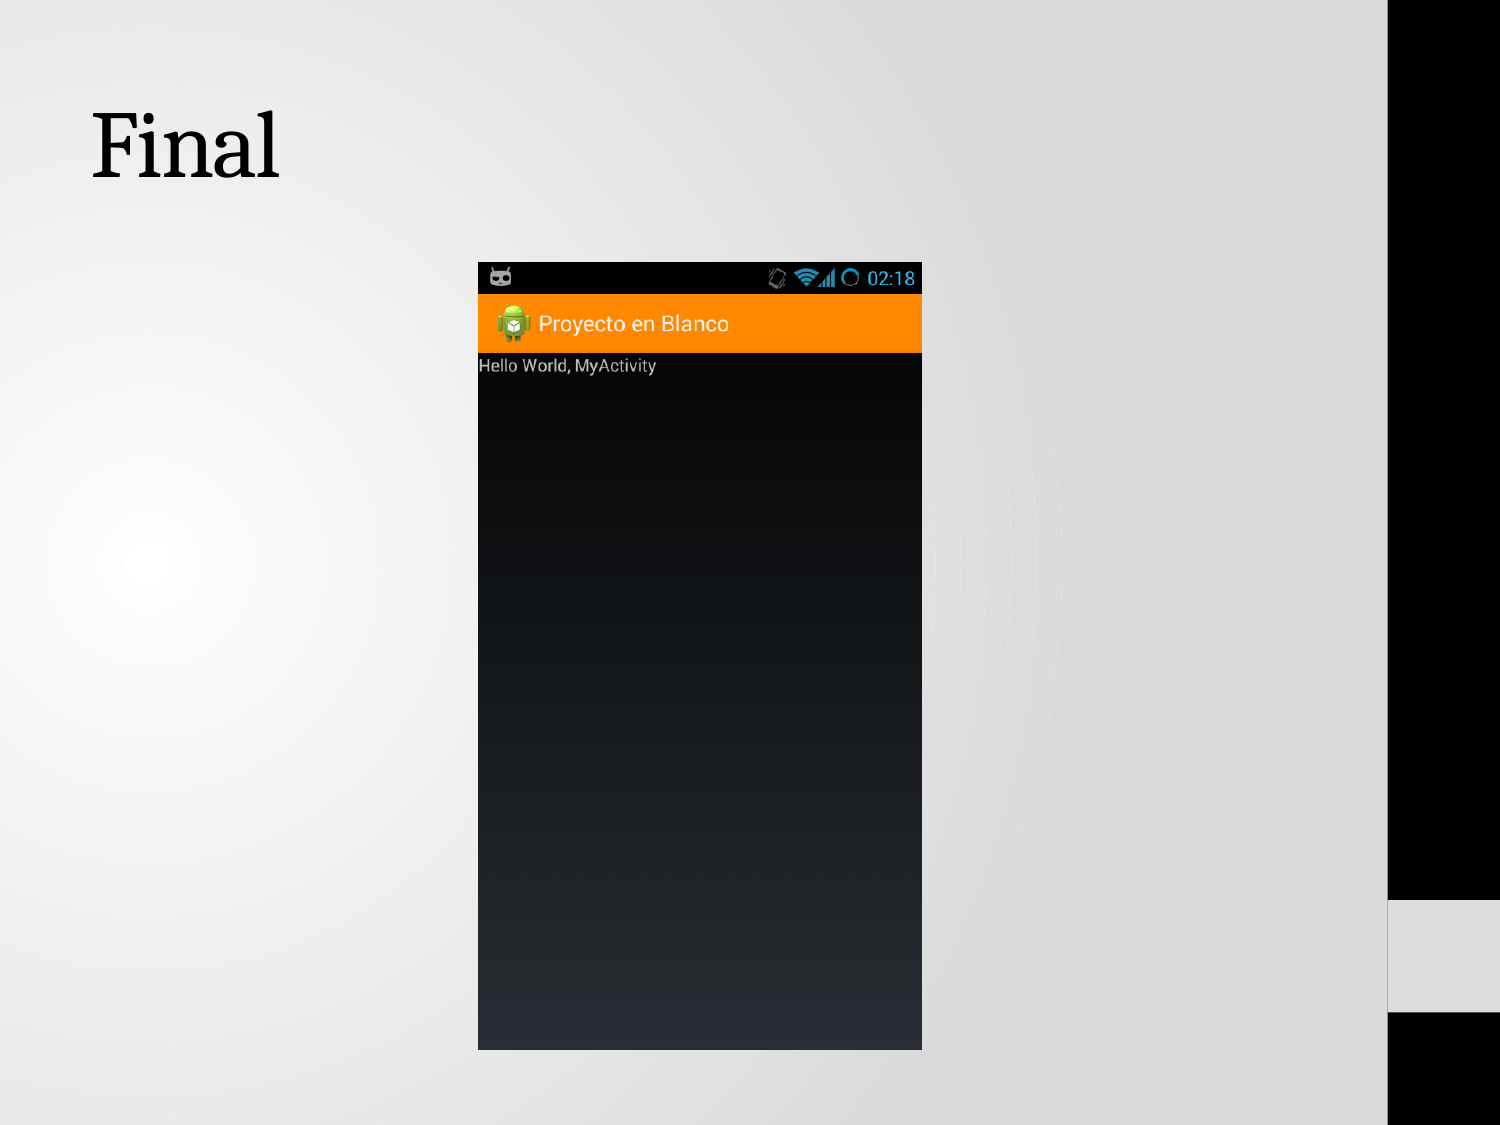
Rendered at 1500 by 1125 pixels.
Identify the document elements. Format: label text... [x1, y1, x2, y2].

title Final [75, 45, 1325, 233]
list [477, 261, 922, 1051]
